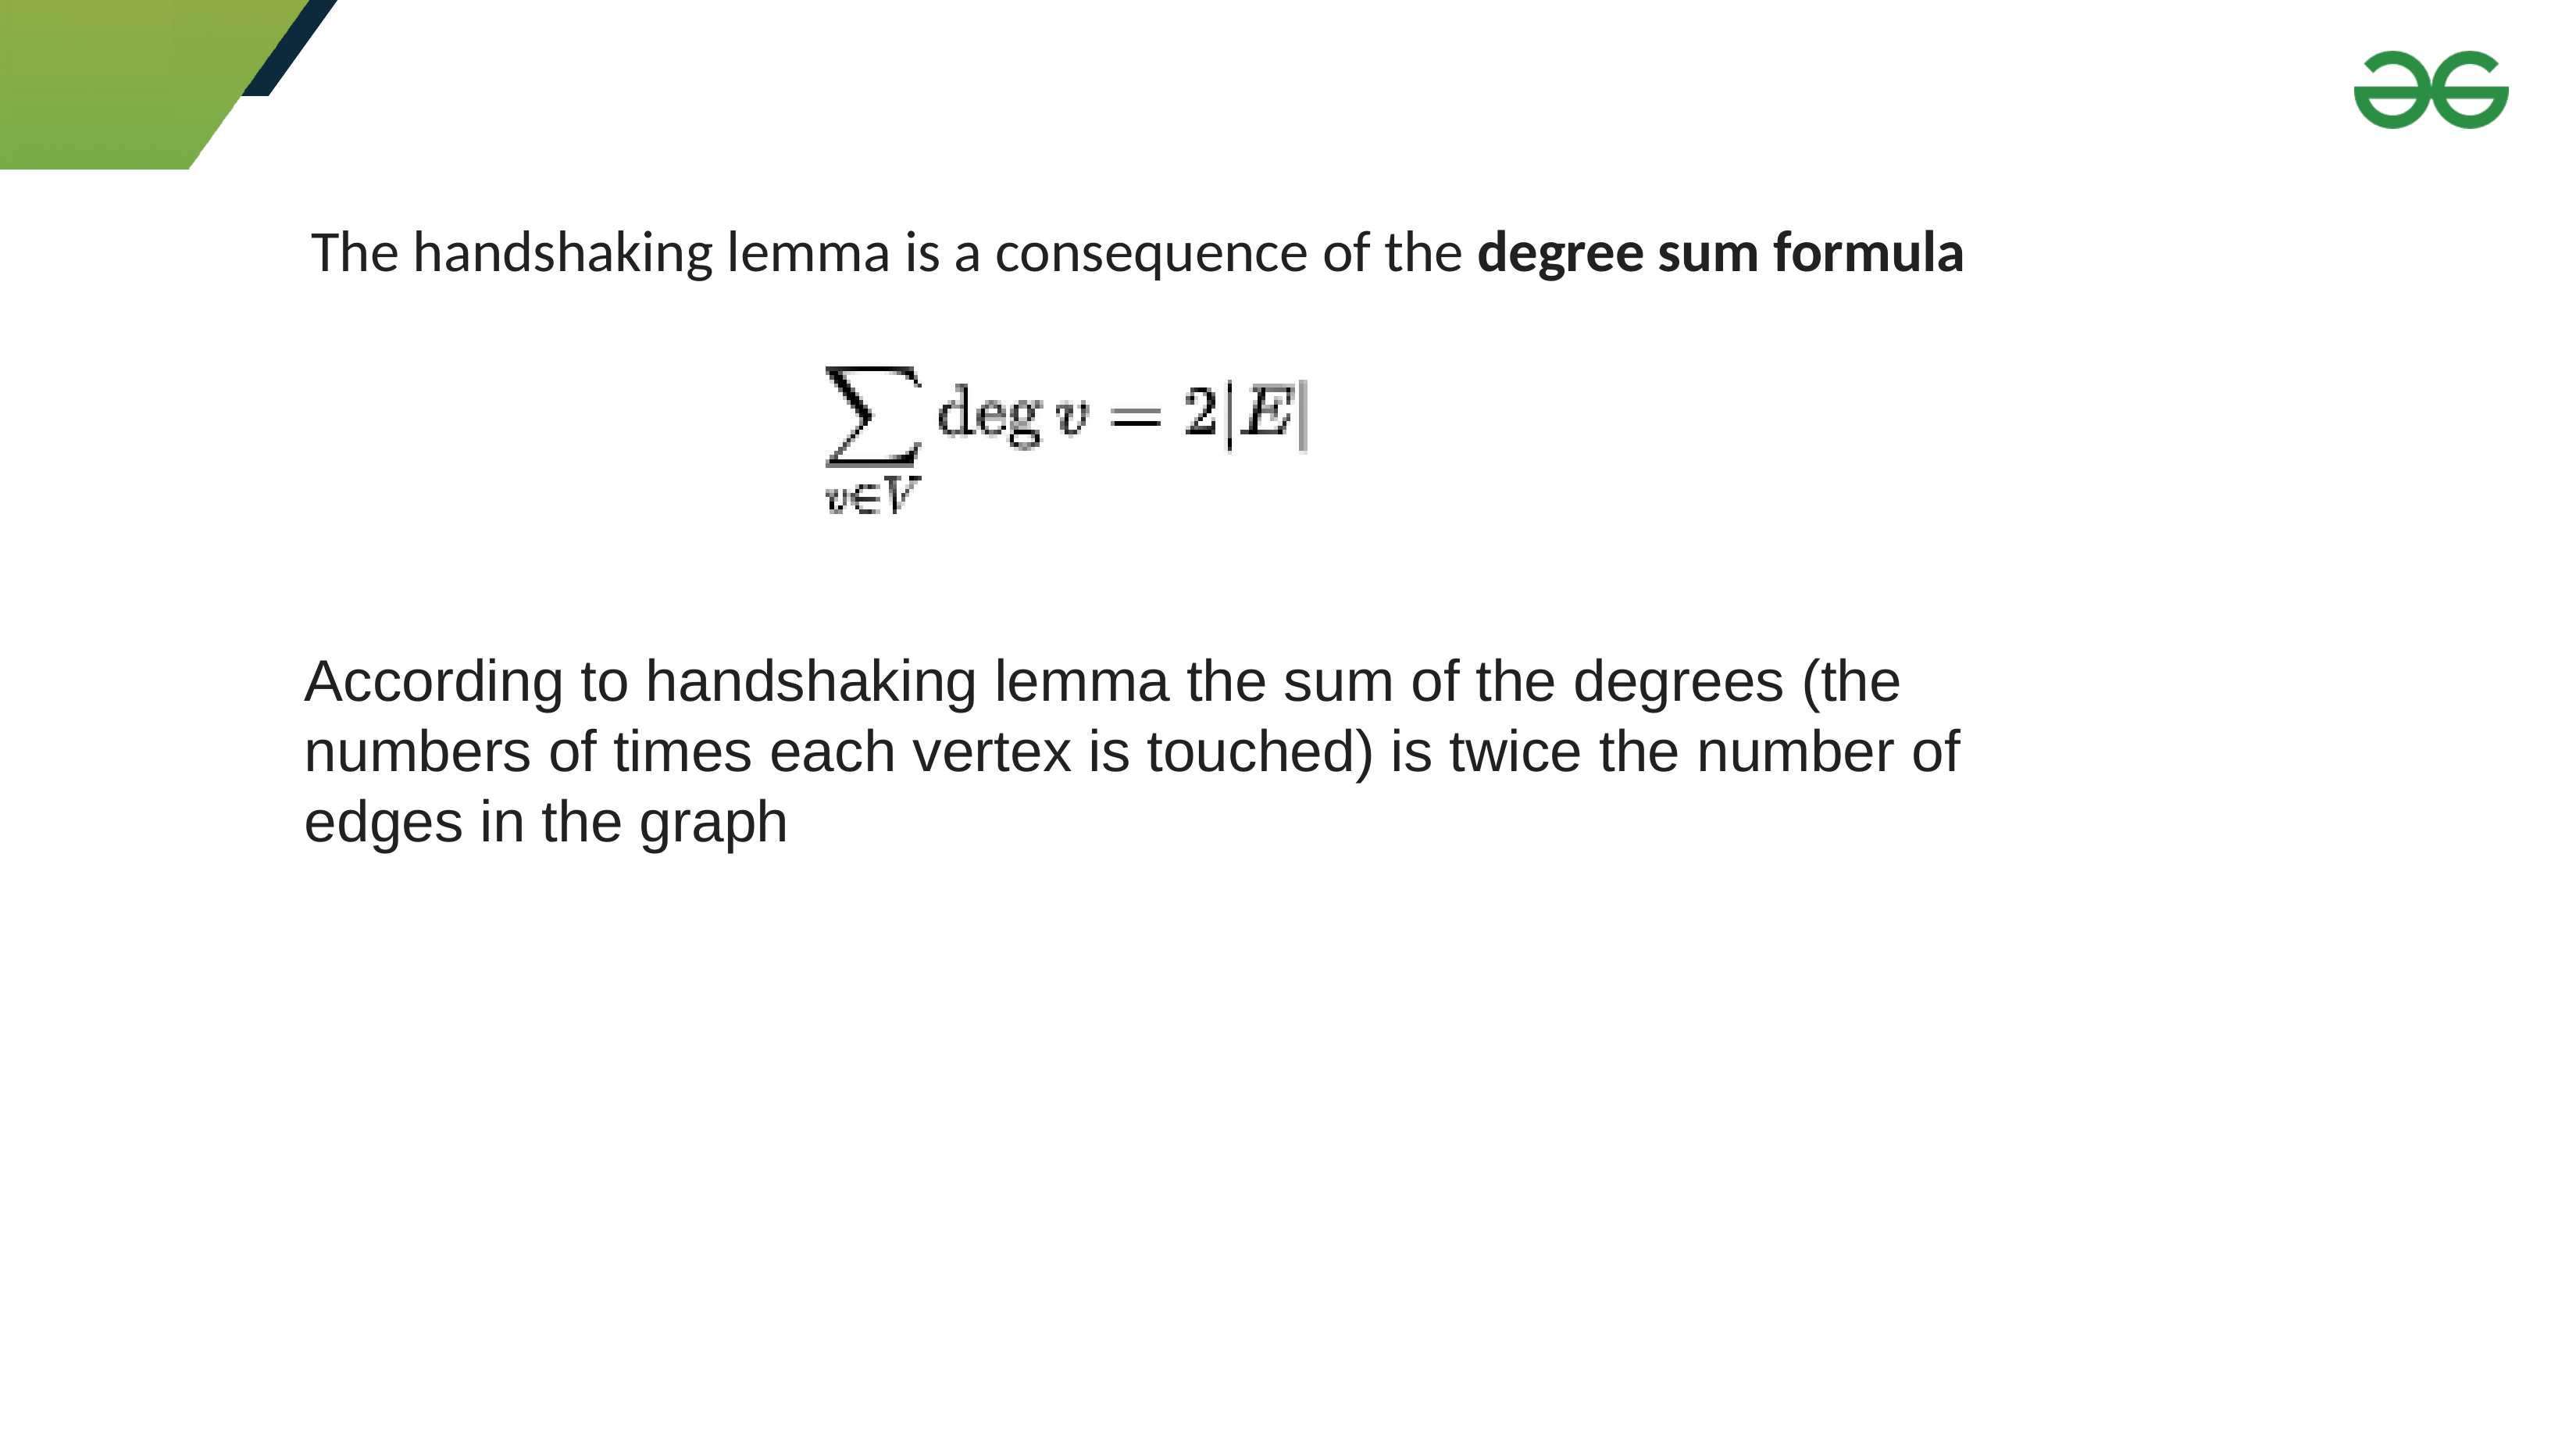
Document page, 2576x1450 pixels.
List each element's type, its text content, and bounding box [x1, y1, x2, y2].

picture [0, 0, 309, 170]
text_box The handshaking lemma is a consequence of the degree sum formula [299, 207, 1992, 324]
text_box According to handshaking lemma the sum of the degrees (the numbers of times each vertex is touched) is twice the number of edges in the graph [292, 637, 2089, 859]
picture [751, 325, 1396, 544]
picture [2353, 50, 2509, 130]
